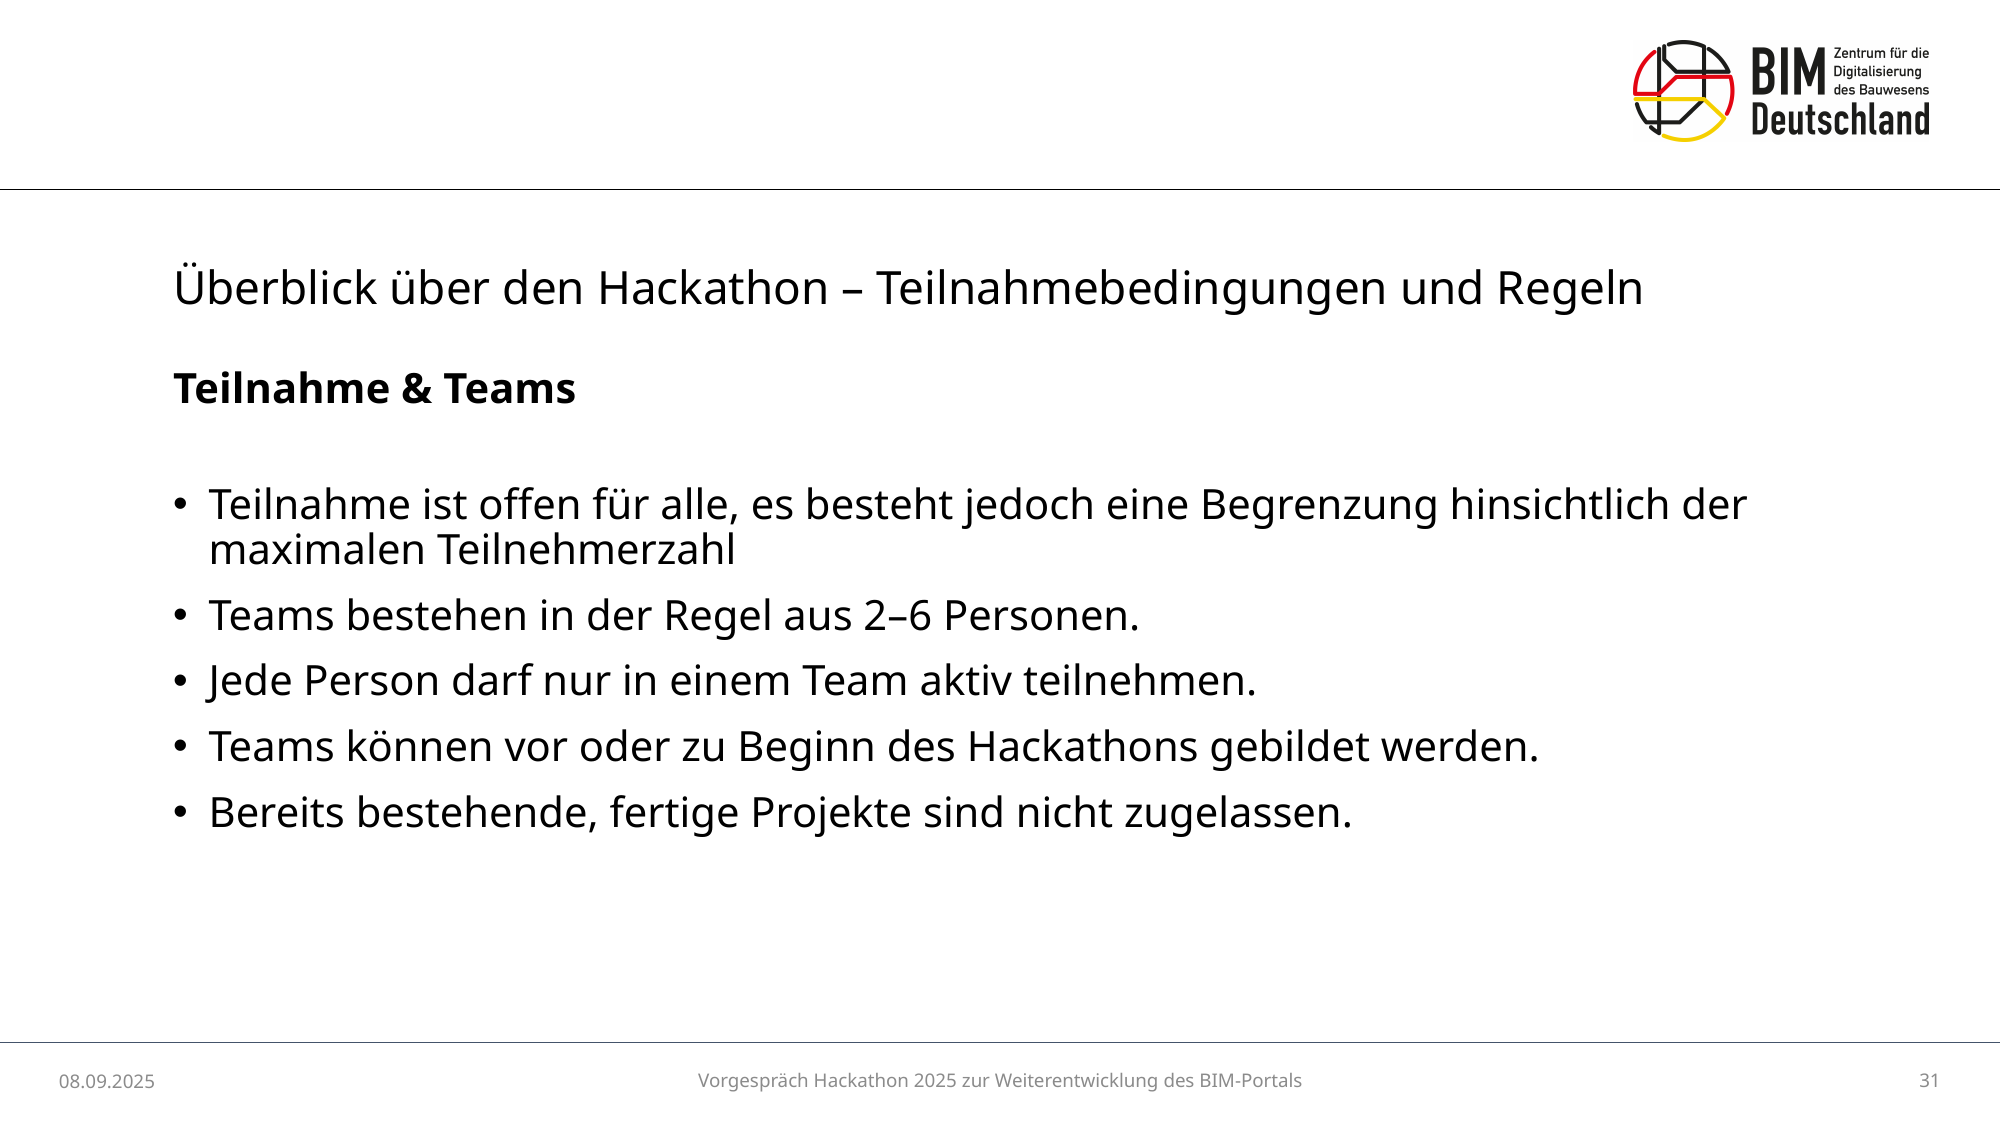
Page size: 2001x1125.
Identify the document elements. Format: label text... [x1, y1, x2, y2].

title Überblick über den Hackathon – Teilnahmebedingungen und Regeln [173, 265, 1827, 367]
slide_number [59, 1062, 295, 1100]
footer Vorgespräch Hackathon 2025 zur Weiterentwicklung des BIM-Portals [295, 1062, 1704, 1100]
picture [1633, 40, 1929, 142]
slide_number 31 [1704, 1062, 1941, 1100]
list Teilnahme & Teams Teilnahme ist offen für alle, es besteht jedoch eine Begrenzung hinsichtlich der maximalen Teilnehmerzahl Teams bestehen in der Regel aus 2–6 Personen. Jede Person darf nur in einem Team aktiv teilnehmen. Teams können vor oder zu Beginn des Hackathons gebildet werden. Bereits bestehende, fertige Projekte sind nicht zugelassen. [173, 367, 1827, 1018]
